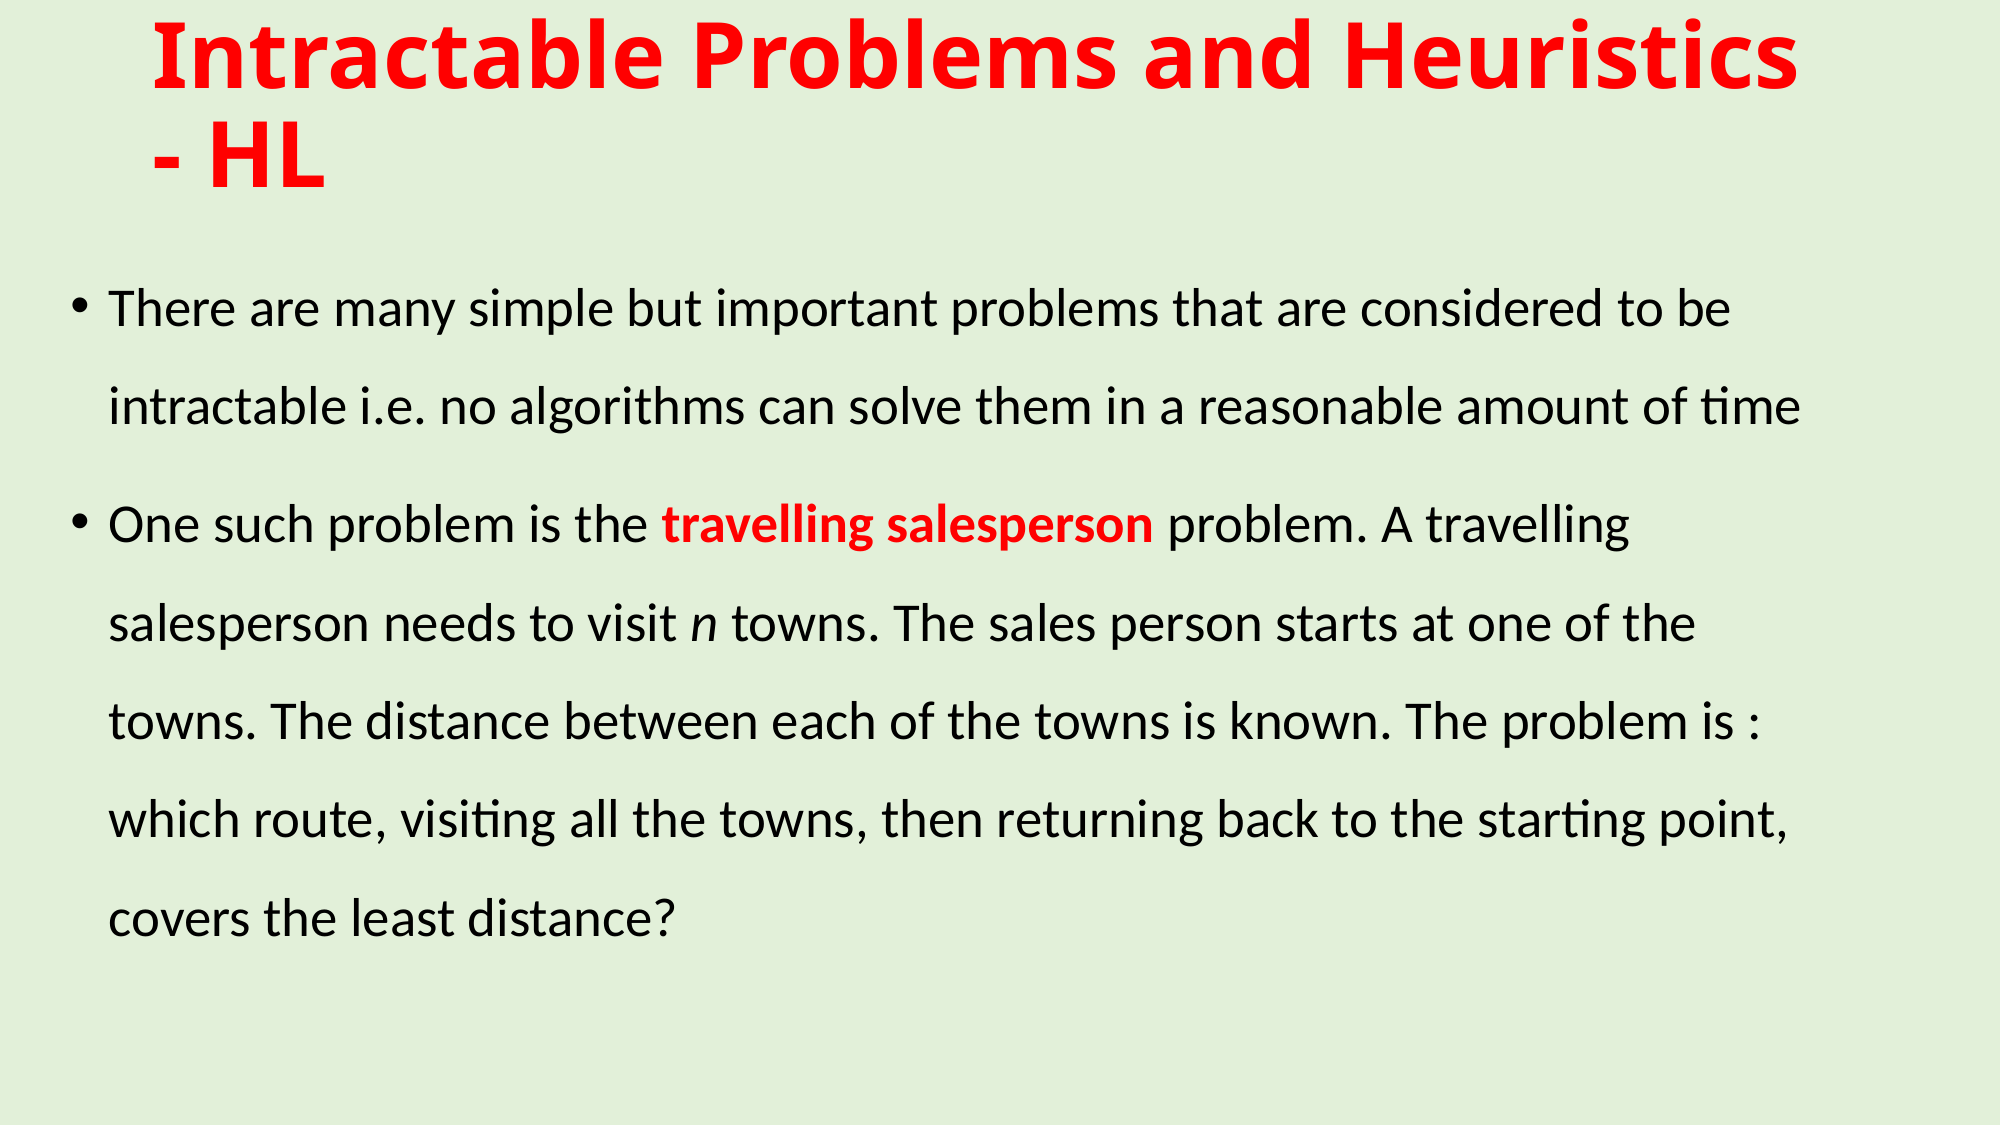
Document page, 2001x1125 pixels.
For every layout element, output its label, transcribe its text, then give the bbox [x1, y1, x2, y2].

list There are many simple but important problems that are considered to be intractable i.e. no algorithms can solve them in a reasonable amount of time One such problem is the travelling salesperson problem. A travelling salesperson needs to visit n towns. The sales person starts at one of the towns. The distance between each of the towns is known. The problem is : which route, visiting all the towns, then returning back to the starting point, covers the least distance? [55, 231, 1863, 1014]
title Intractable Problems and Heuristics - HL [137, 0, 1863, 218]
